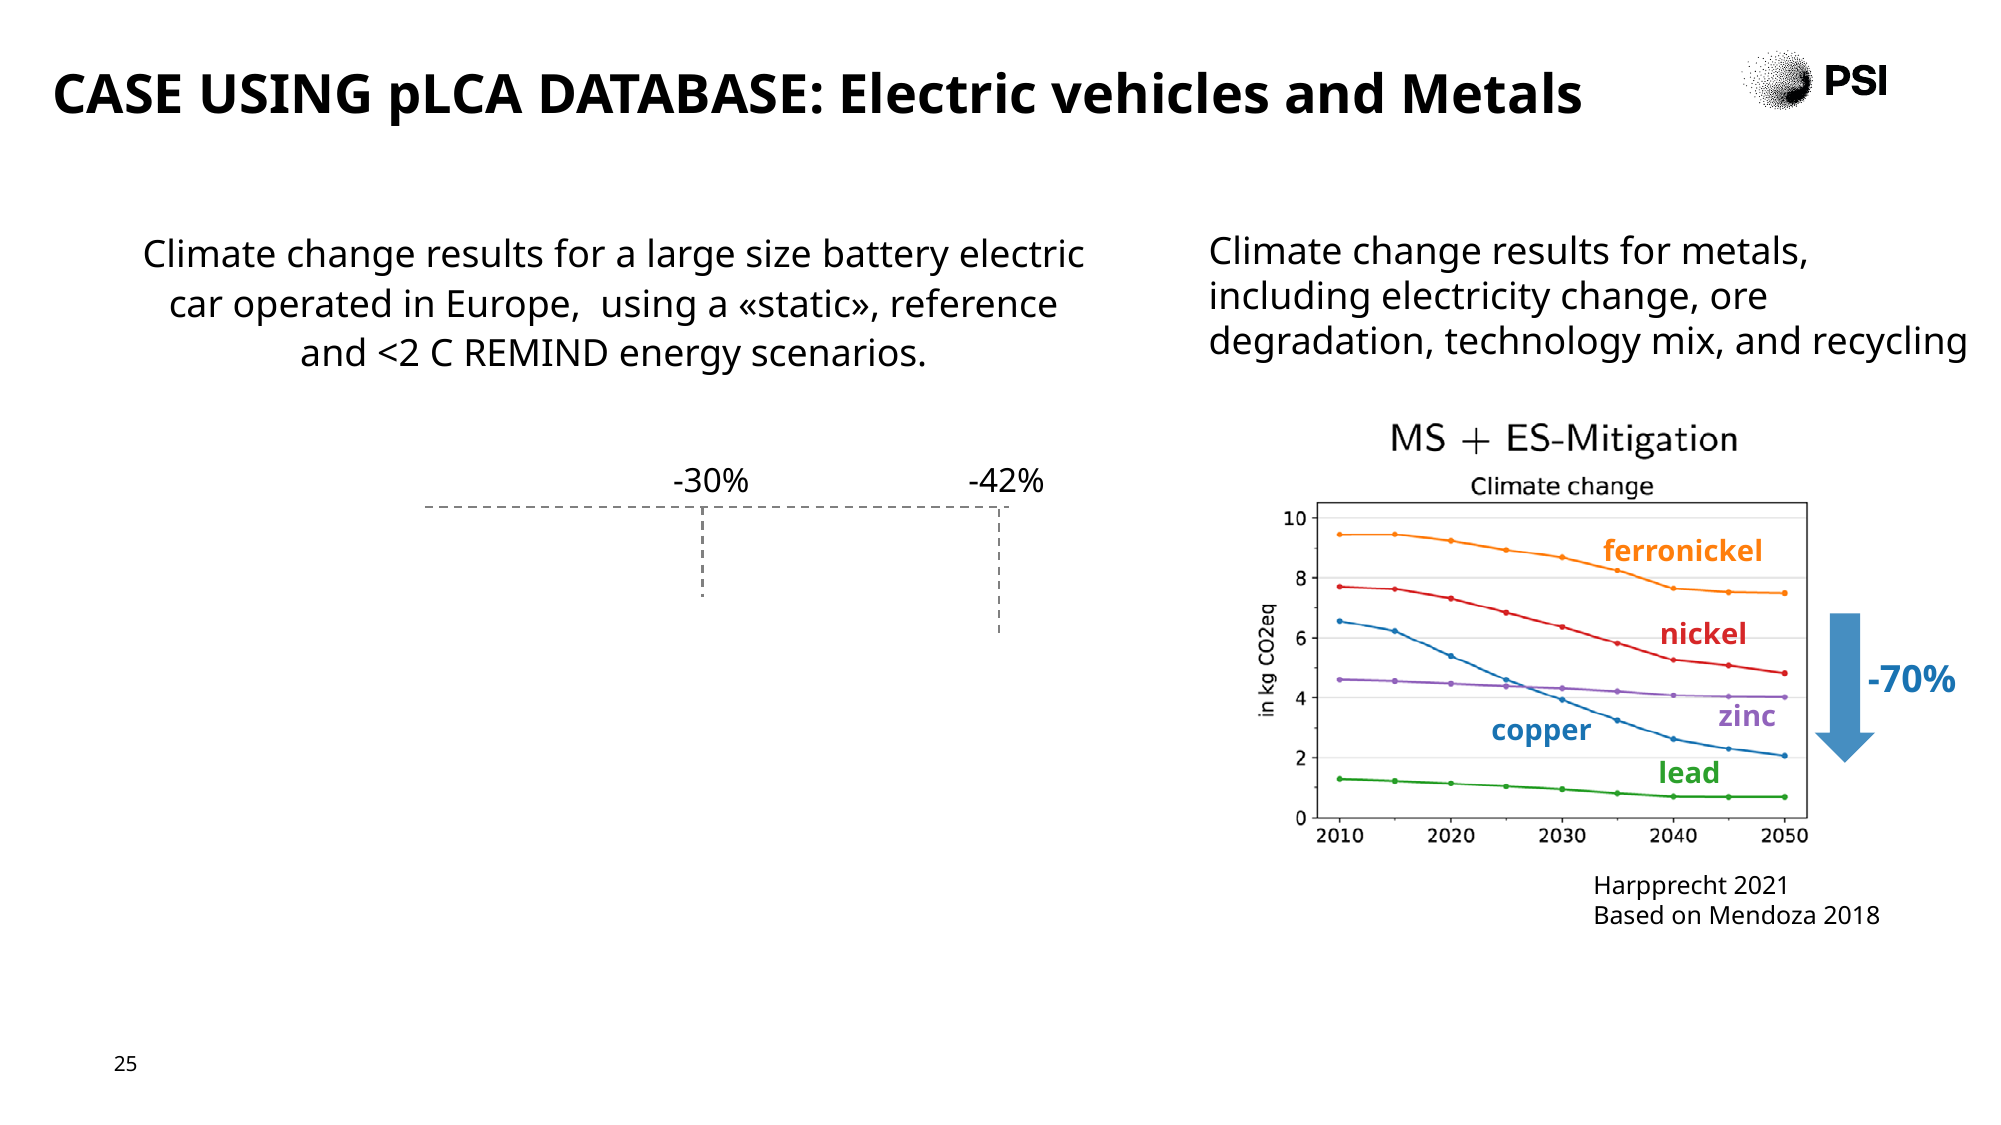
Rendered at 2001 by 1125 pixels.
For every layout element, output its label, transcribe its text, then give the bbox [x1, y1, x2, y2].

slide_number 25 [114, 1050, 230, 1075]
picture [71, 401, 1172, 907]
text_box Climate change results for metals, including electricity change, ore degradation, technology mix, and recycling [1190, 209, 1990, 381]
text_box Harpprecht 2021 Based on Mendoza 2018 [1575, 851, 1899, 948]
text_box -70% [1862, 637, 1975, 718]
title CASE USING pLCA DATABASE: Electric vehicles and Metals [52, 59, 1941, 140]
text_box [1815, 612, 1878, 765]
text_box Climate change results for a large size battery electric car operated in Europe, using a «static», reference and <2 C REMIND energy scenarios. [137, 223, 1089, 375]
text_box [1252, 410, 1815, 855]
